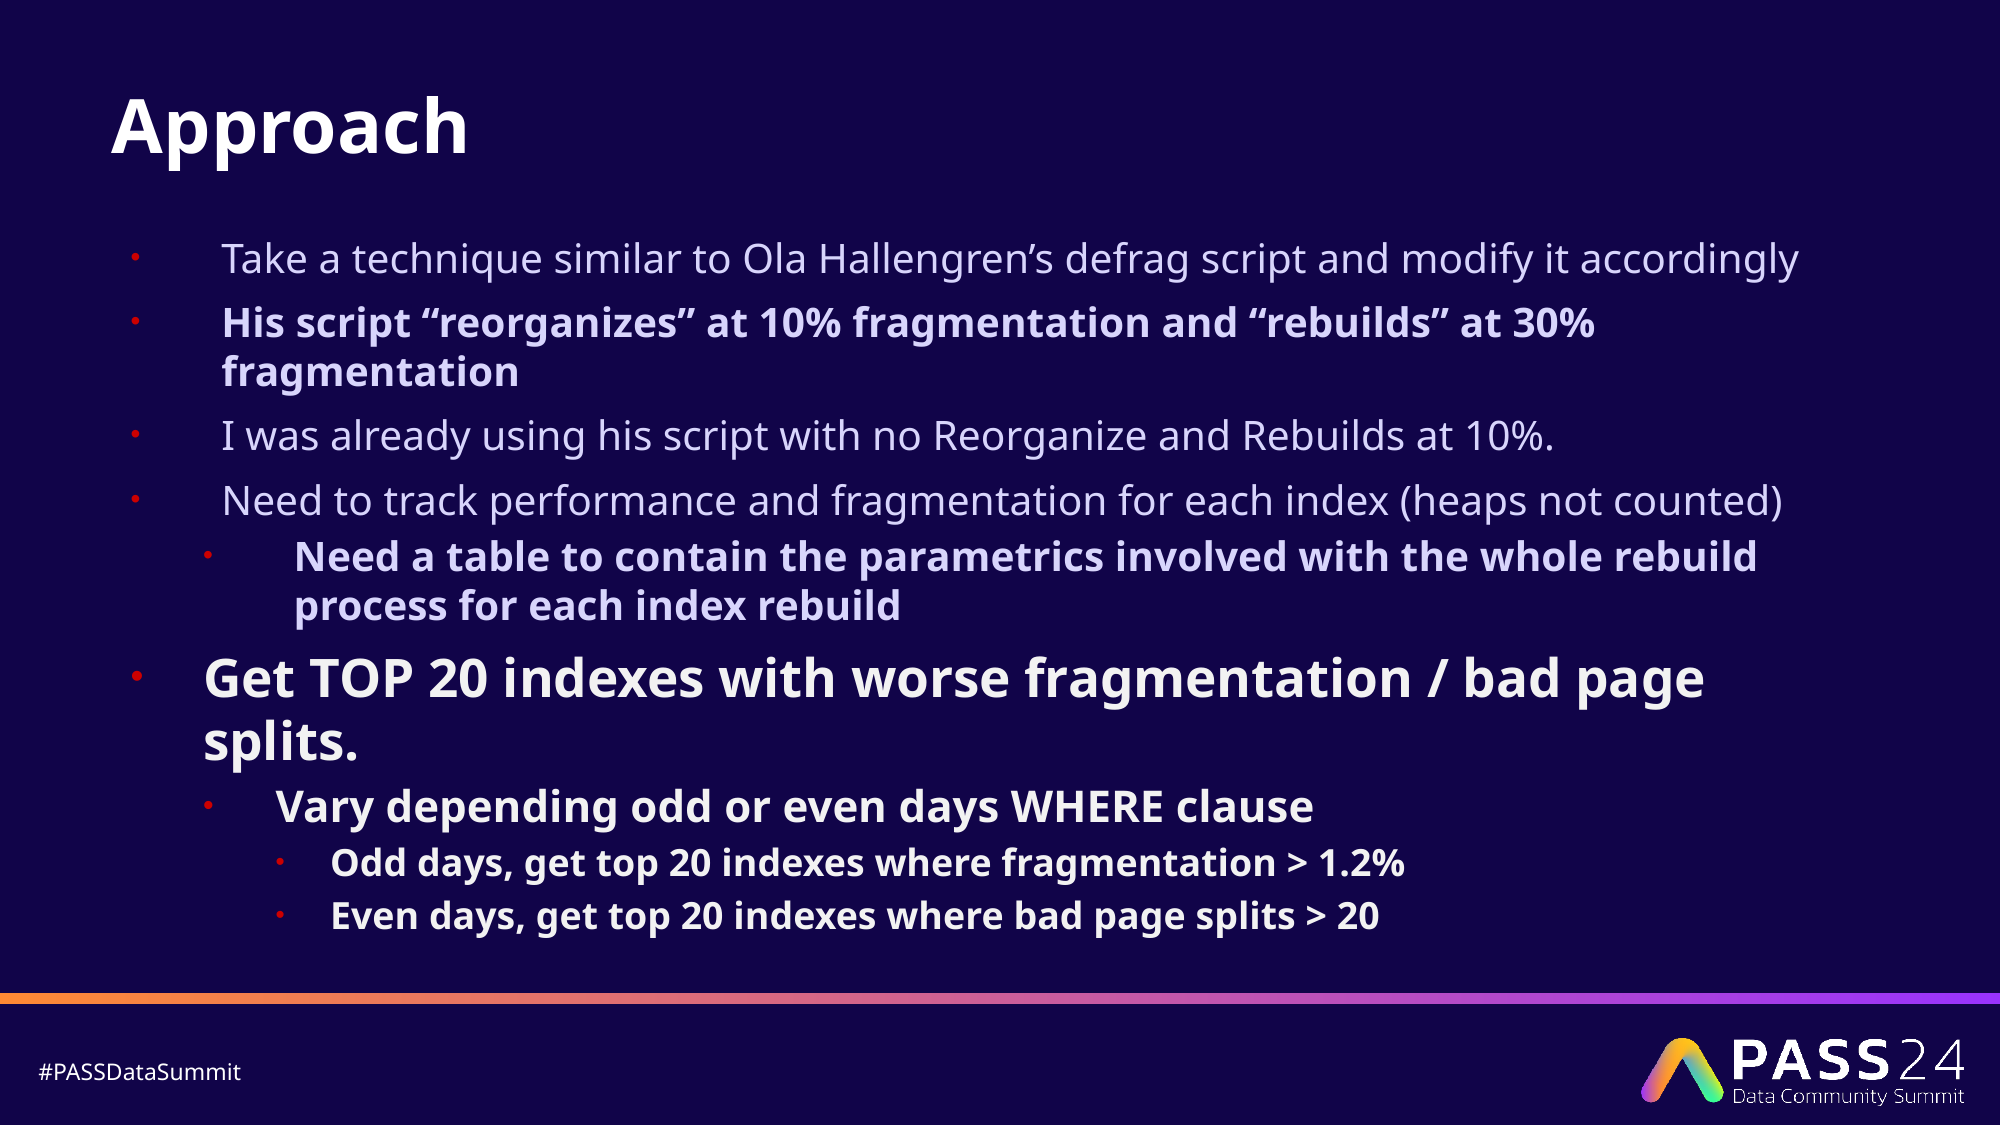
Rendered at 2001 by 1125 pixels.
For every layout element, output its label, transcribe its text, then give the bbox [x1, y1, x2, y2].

picture [1639, 1036, 1966, 1108]
list Take a technique similar to Ola Hallengren’s defrag script and modify it accordingly His script “reorganizes” at 10% fragmentation and “rebuilds” at 30% fragmentation I was already using his script with no Reorganize and Rebuilds at 10%. Need to track performance and fragmentation for each index (heaps not counted) Need a table to contain the parametrics involved with the whole rebuild process for each index rebuild Get TOP 20 indexes with worse fragmentation / bad page splits. Vary depending odd or even days WHERE clause Odd days, get top 20 indexes where fragmentation > 1.2% Even days, get top 20 indexes where bad page splits > 20 [96, 224, 1822, 982]
title Approach [96, 80, 1642, 210]
